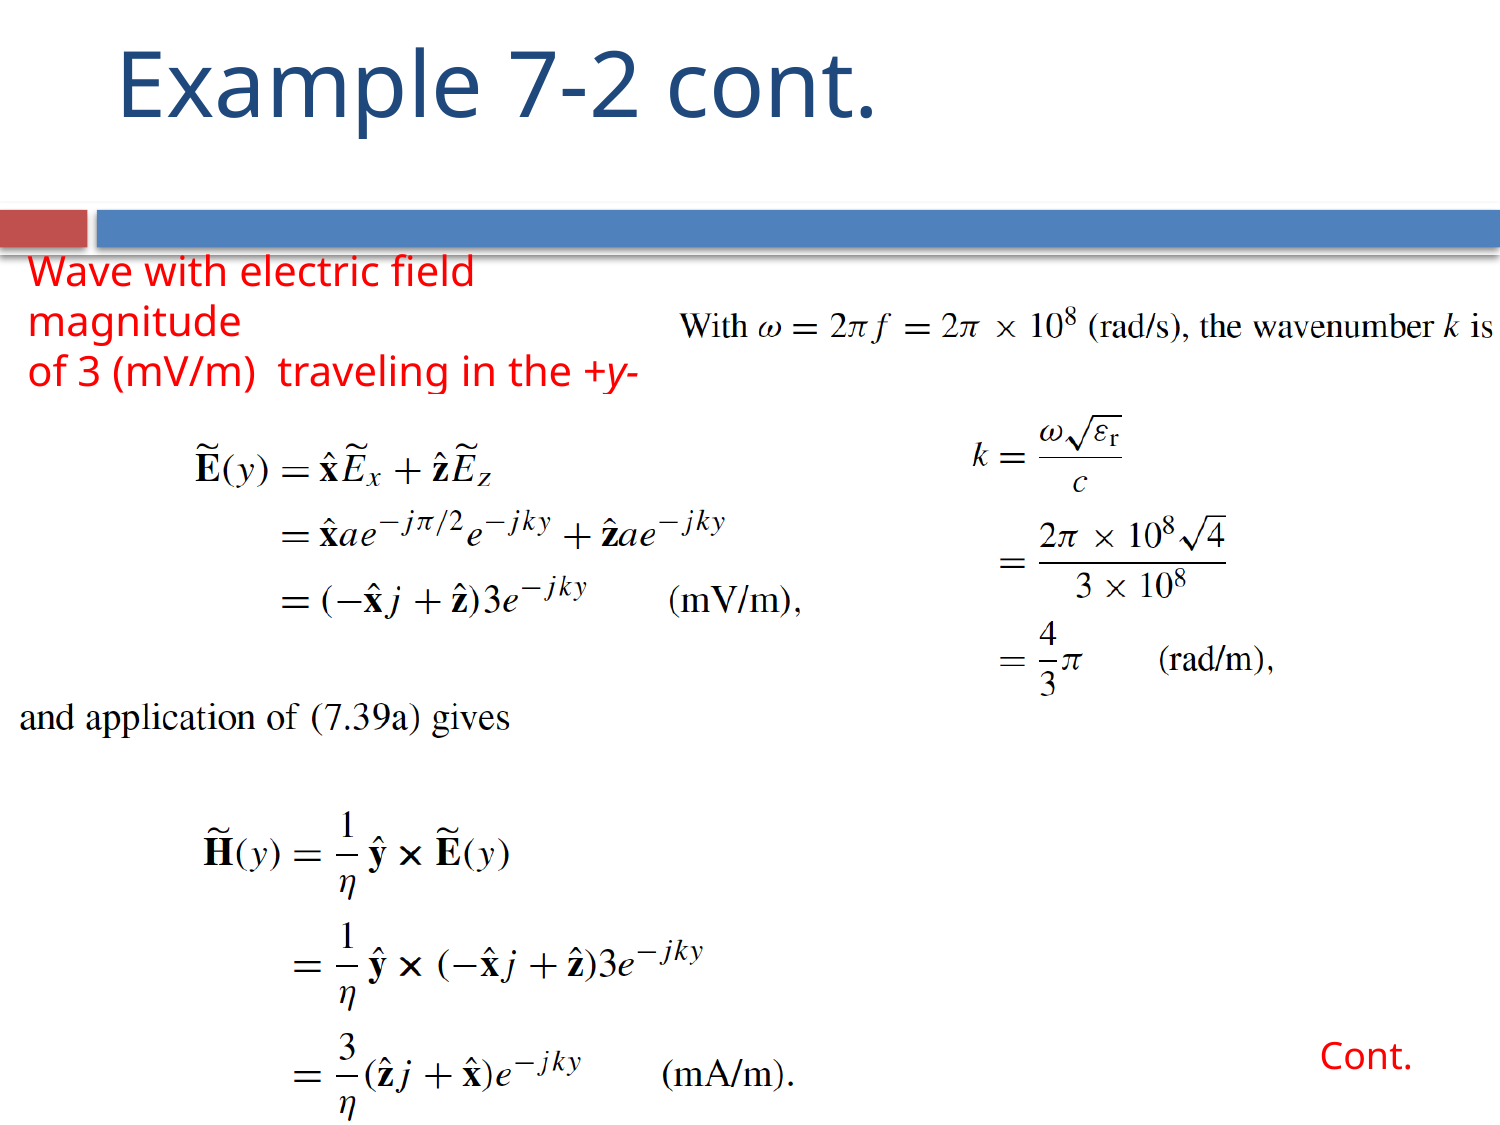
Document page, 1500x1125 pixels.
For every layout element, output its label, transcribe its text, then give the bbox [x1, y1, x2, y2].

title Example 7-2 cont. [100, 0, 1438, 163]
picture [0, 393, 801, 1125]
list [658, 262, 1499, 726]
text_box Wave with electric field magnitude of 3 (mV/m) traveling in the +y-direction [12, 237, 700, 392]
text_box Cont. [1304, 1024, 1428, 1085]
